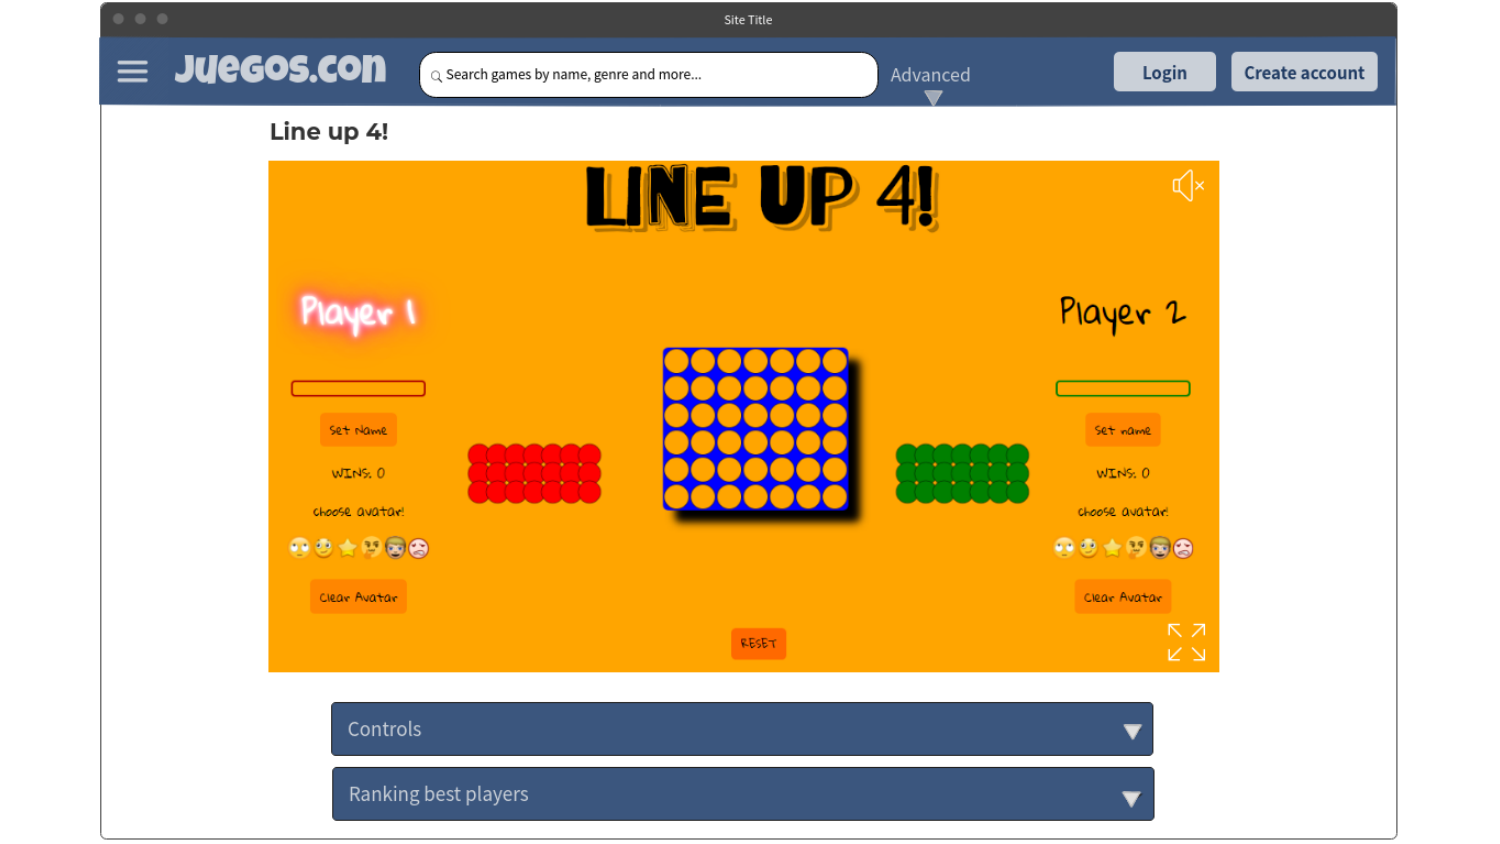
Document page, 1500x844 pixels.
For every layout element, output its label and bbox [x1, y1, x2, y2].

picture [97, 0, 1403, 844]
